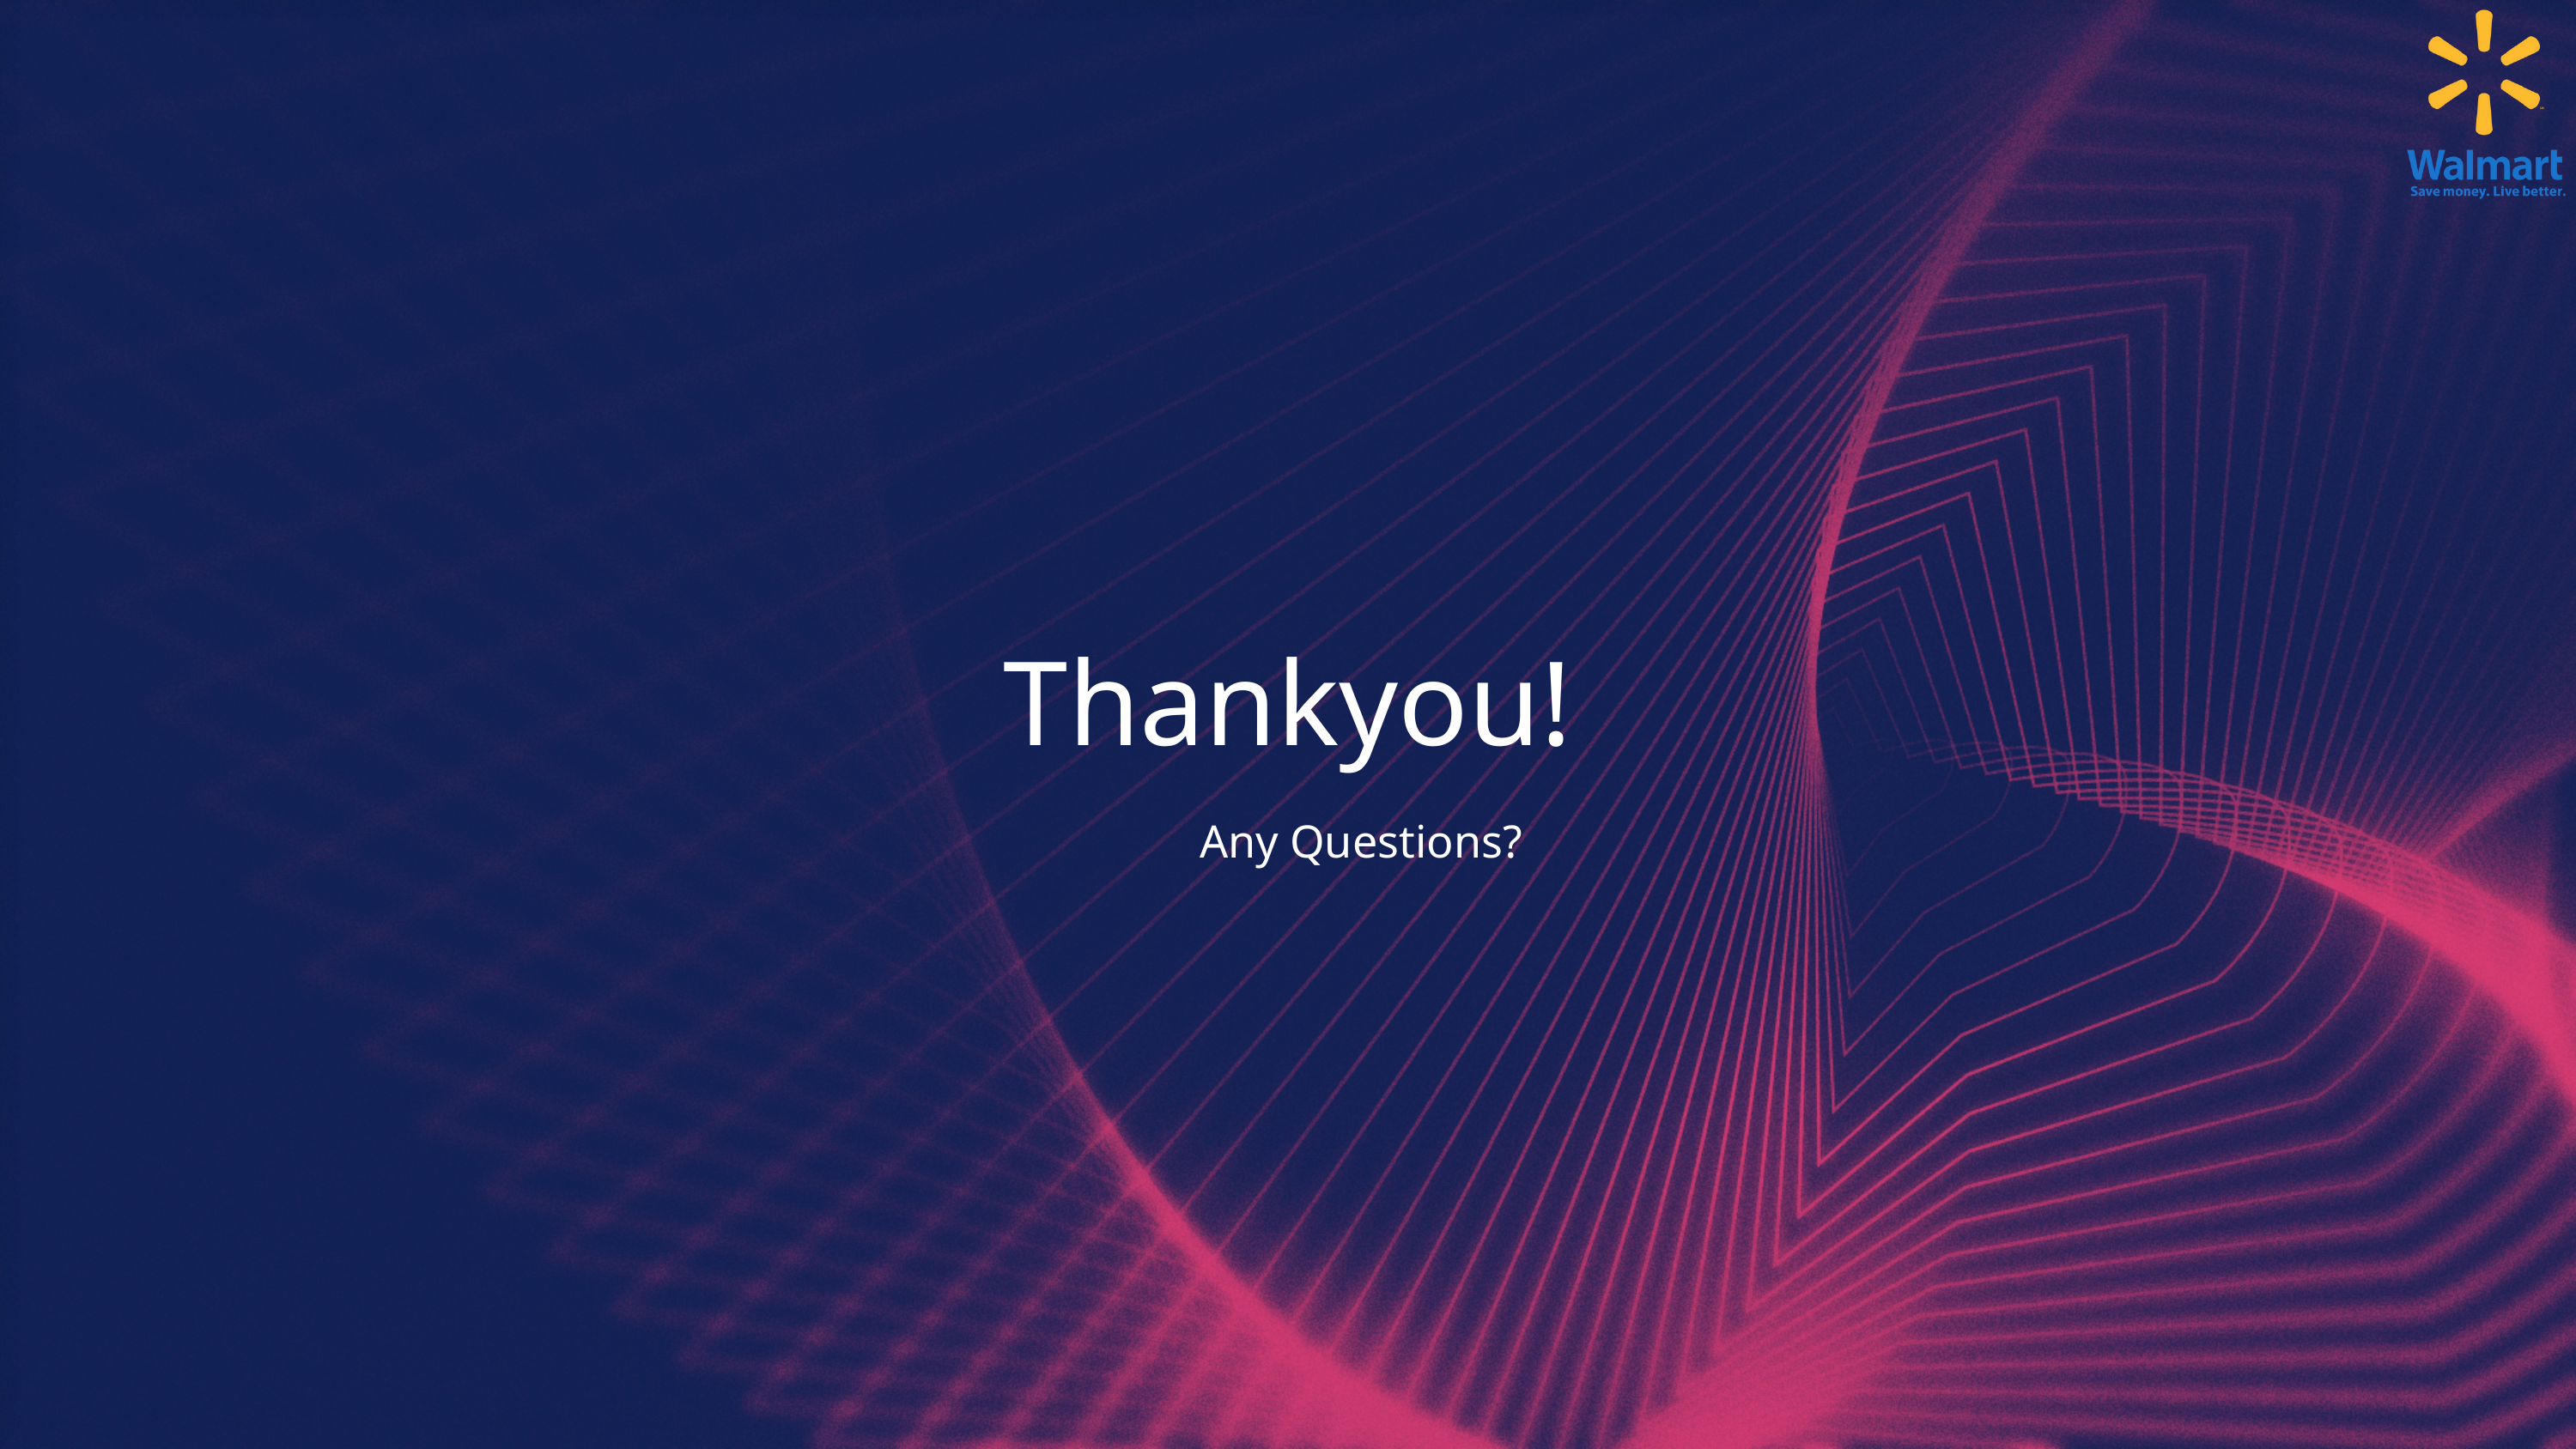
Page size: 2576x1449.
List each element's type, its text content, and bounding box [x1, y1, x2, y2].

text_box [2393, 0, 2576, 209]
text_box [0, 0, 2576, 1449]
text_box Any Questions? [827, 809, 1522, 867]
text_box Thankyou! [827, 605, 1749, 769]
